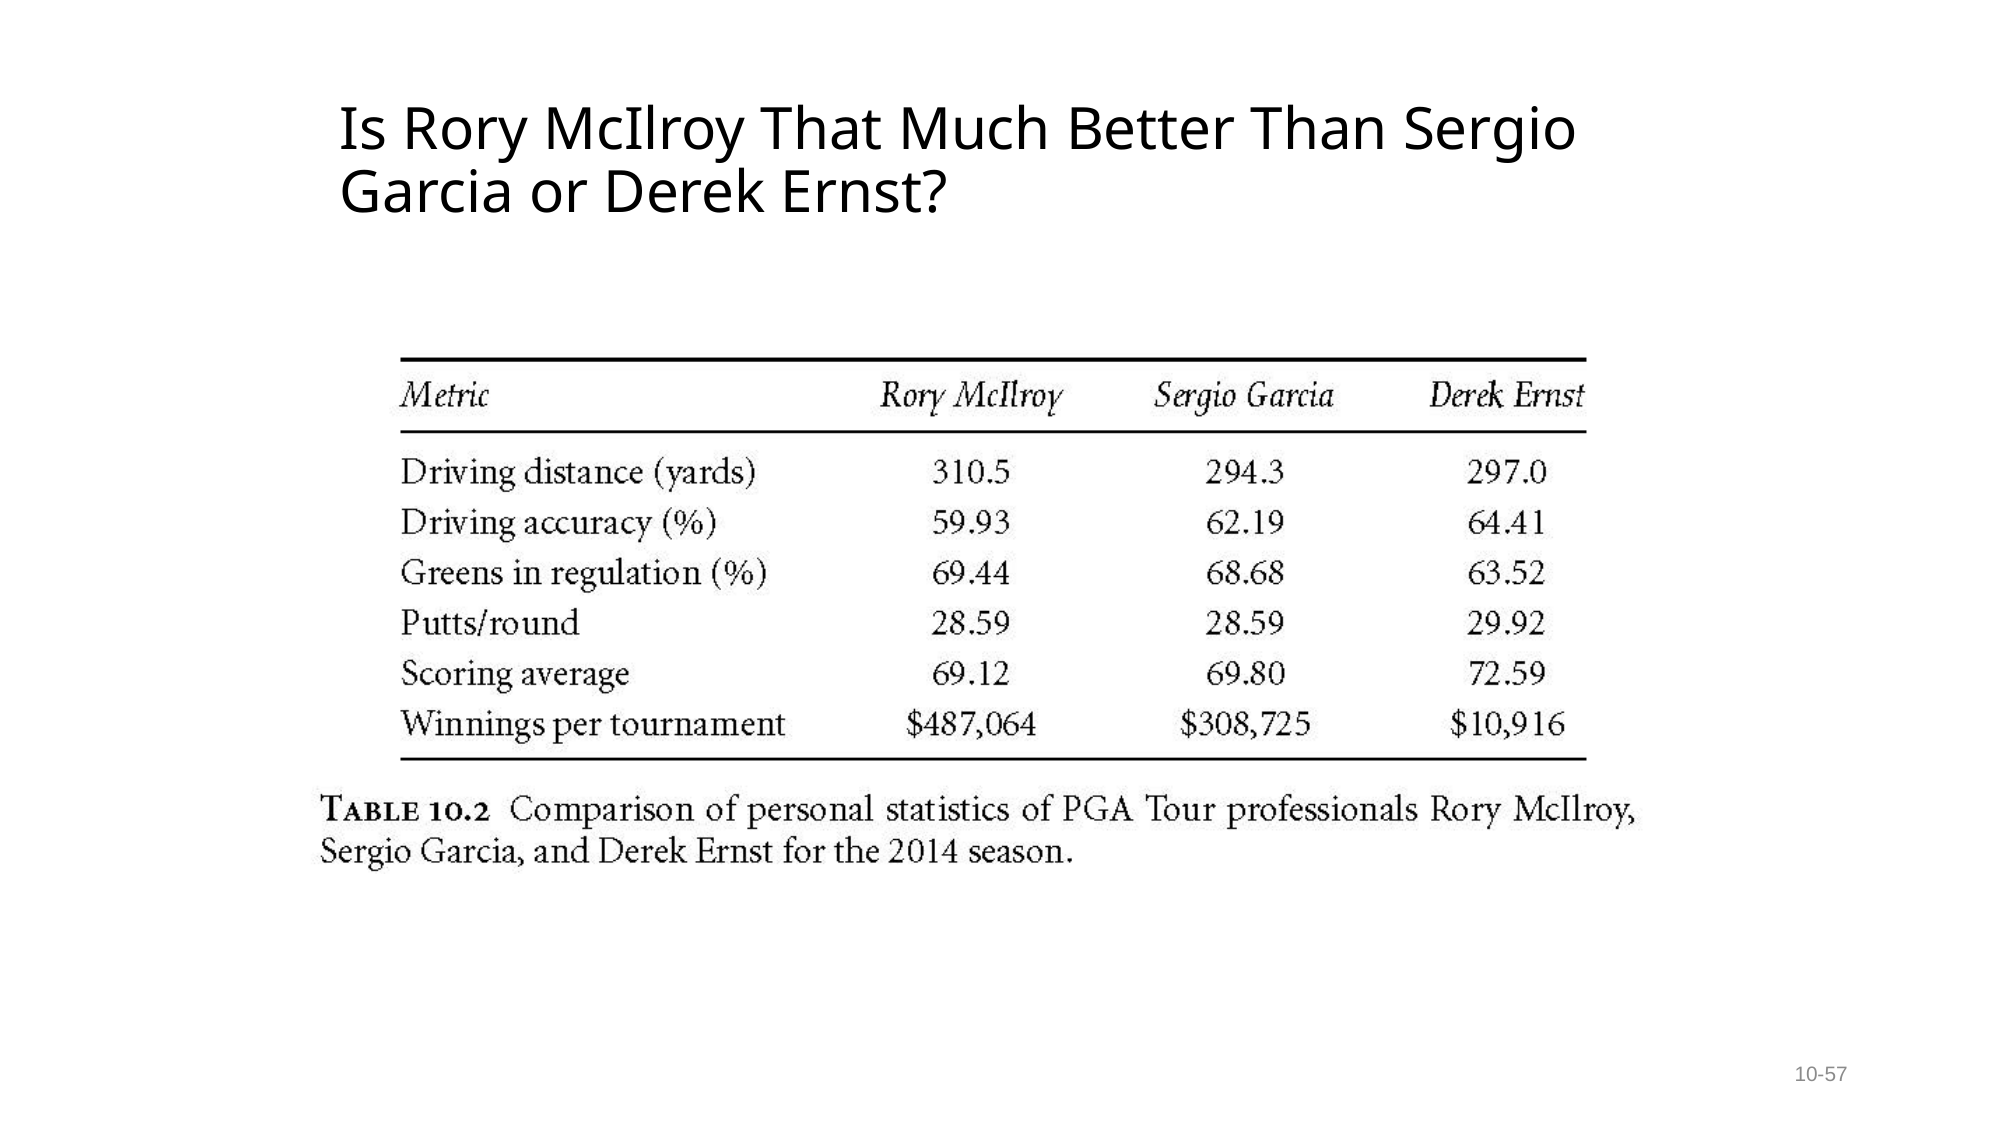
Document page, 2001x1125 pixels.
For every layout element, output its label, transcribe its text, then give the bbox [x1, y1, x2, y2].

title Is Rory McIlroy That Much Better Than Sergio Garcia or Derek Ernst? [324, 12, 1688, 313]
picture [299, 327, 1658, 874]
slide_number 10-57 [1412, 1042, 1863, 1103]
